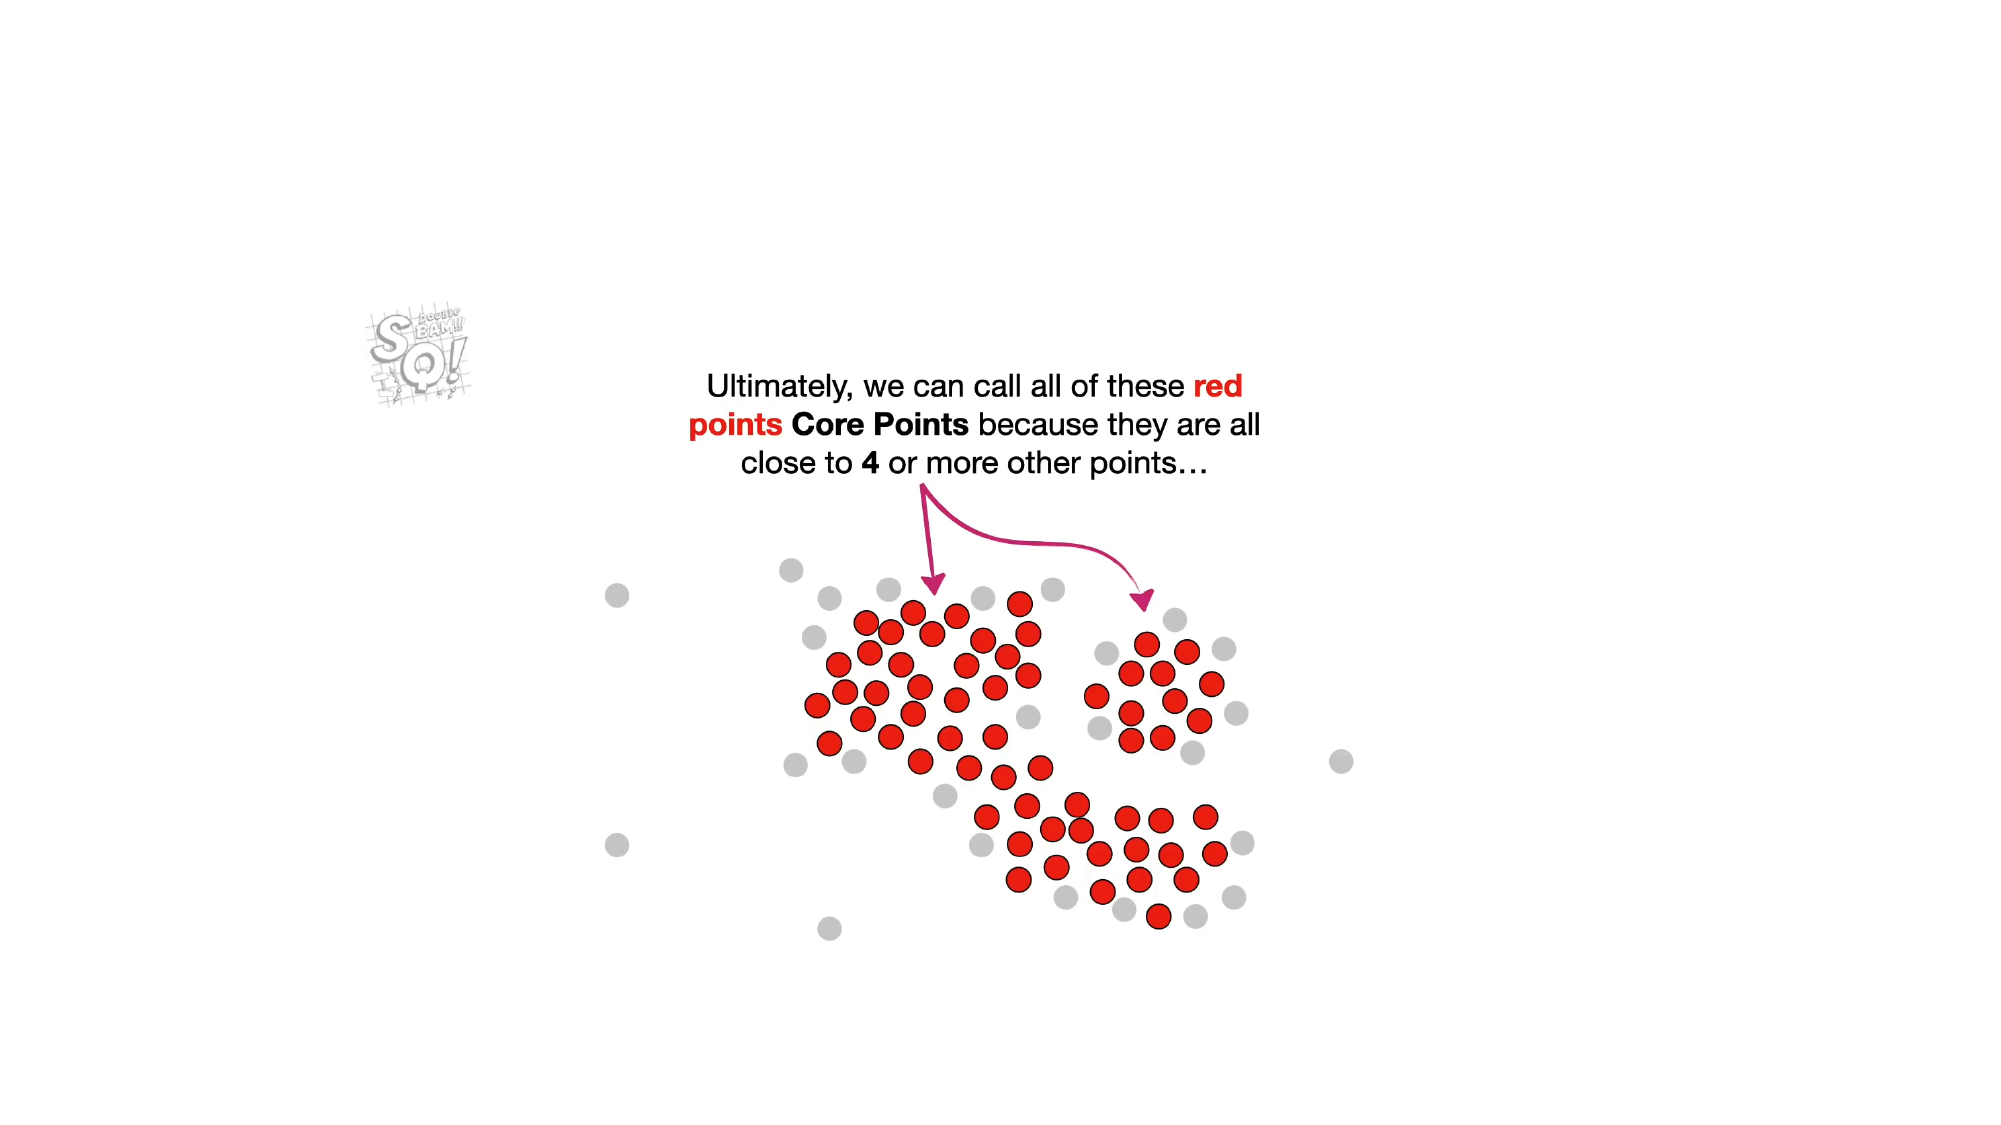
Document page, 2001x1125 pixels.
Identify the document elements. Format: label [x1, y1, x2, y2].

list [365, 301, 1635, 1015]
